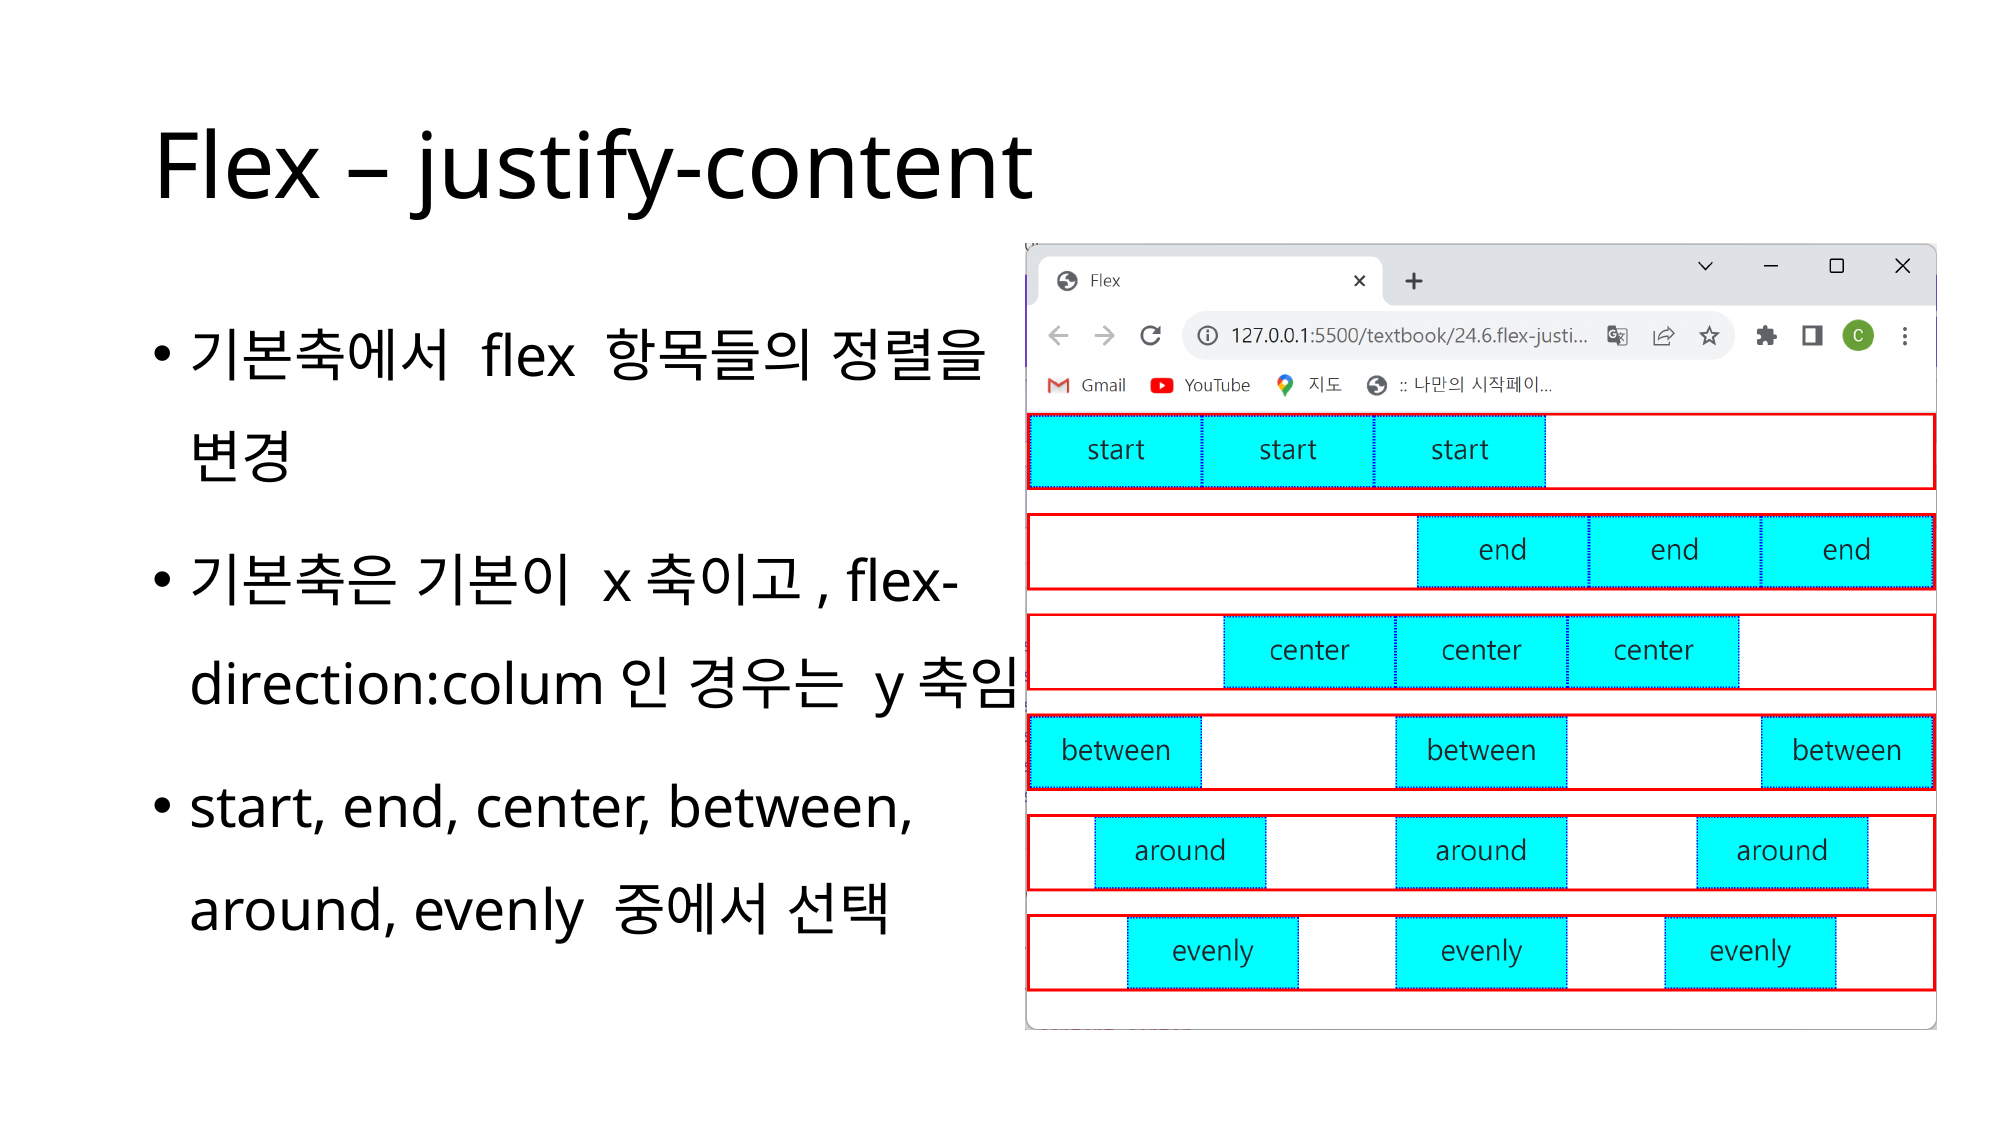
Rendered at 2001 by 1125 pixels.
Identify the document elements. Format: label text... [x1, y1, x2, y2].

picture [1025, 243, 1937, 1030]
text_box 기본축에서 flex 항목들의 정렬을 변경 기본축은 기본이 x축이고, flex-direction:colum인 경우는 y축임 start, end, center, between, around, evenly 중에서 선택 [137, 277, 1043, 1045]
title Flex – justify-content [137, 59, 1863, 277]
